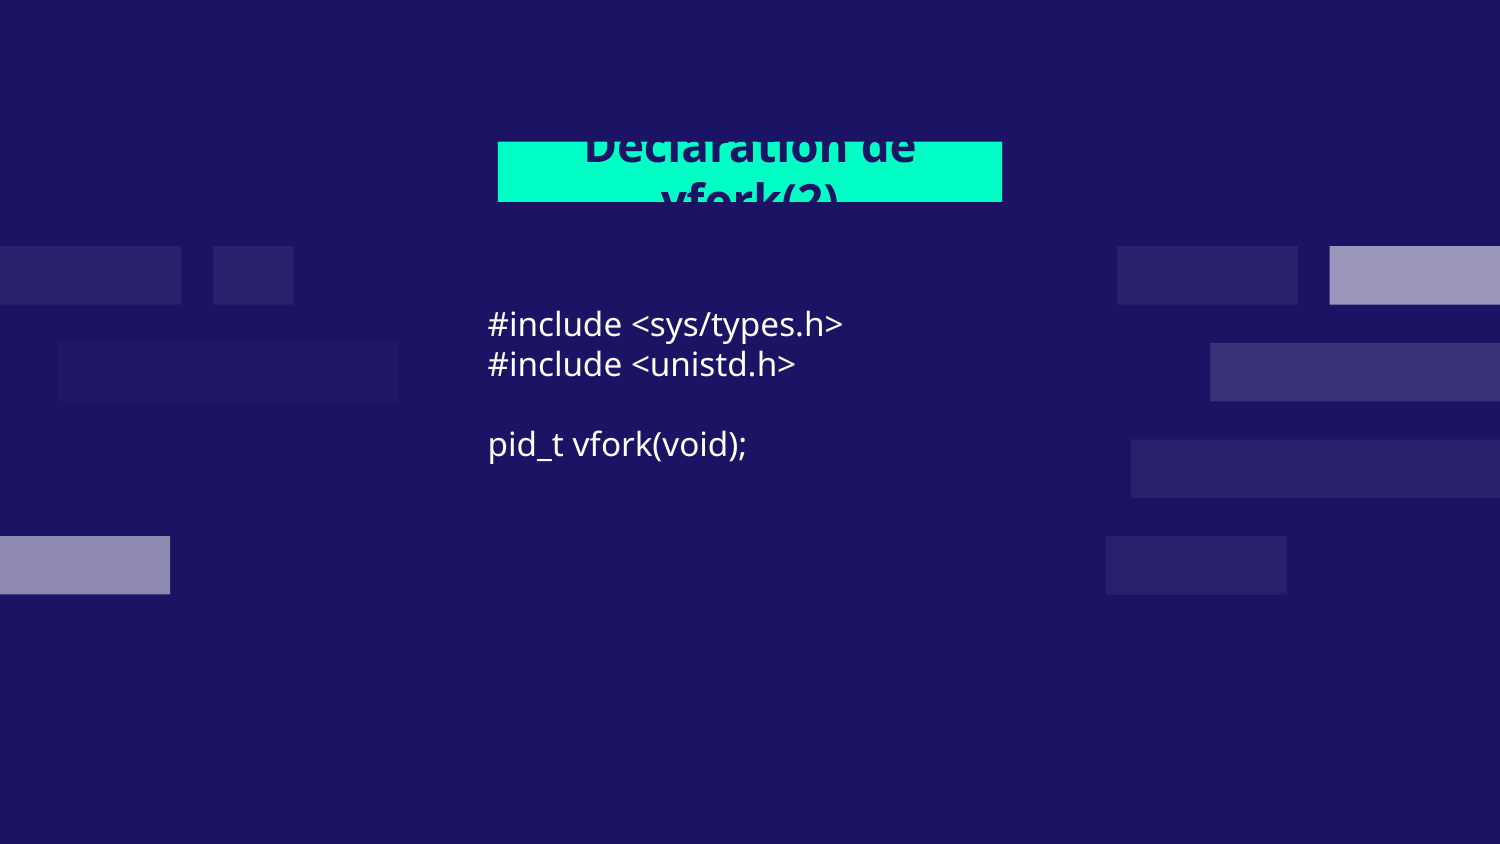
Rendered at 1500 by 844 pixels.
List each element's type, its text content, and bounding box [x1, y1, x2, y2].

subtitle #include <sys/types.h> #include <unistd.h> pid_t vfork(void); [472, 303, 1028, 674]
title Déclaration de vfork(2) [497, 141, 1003, 202]
